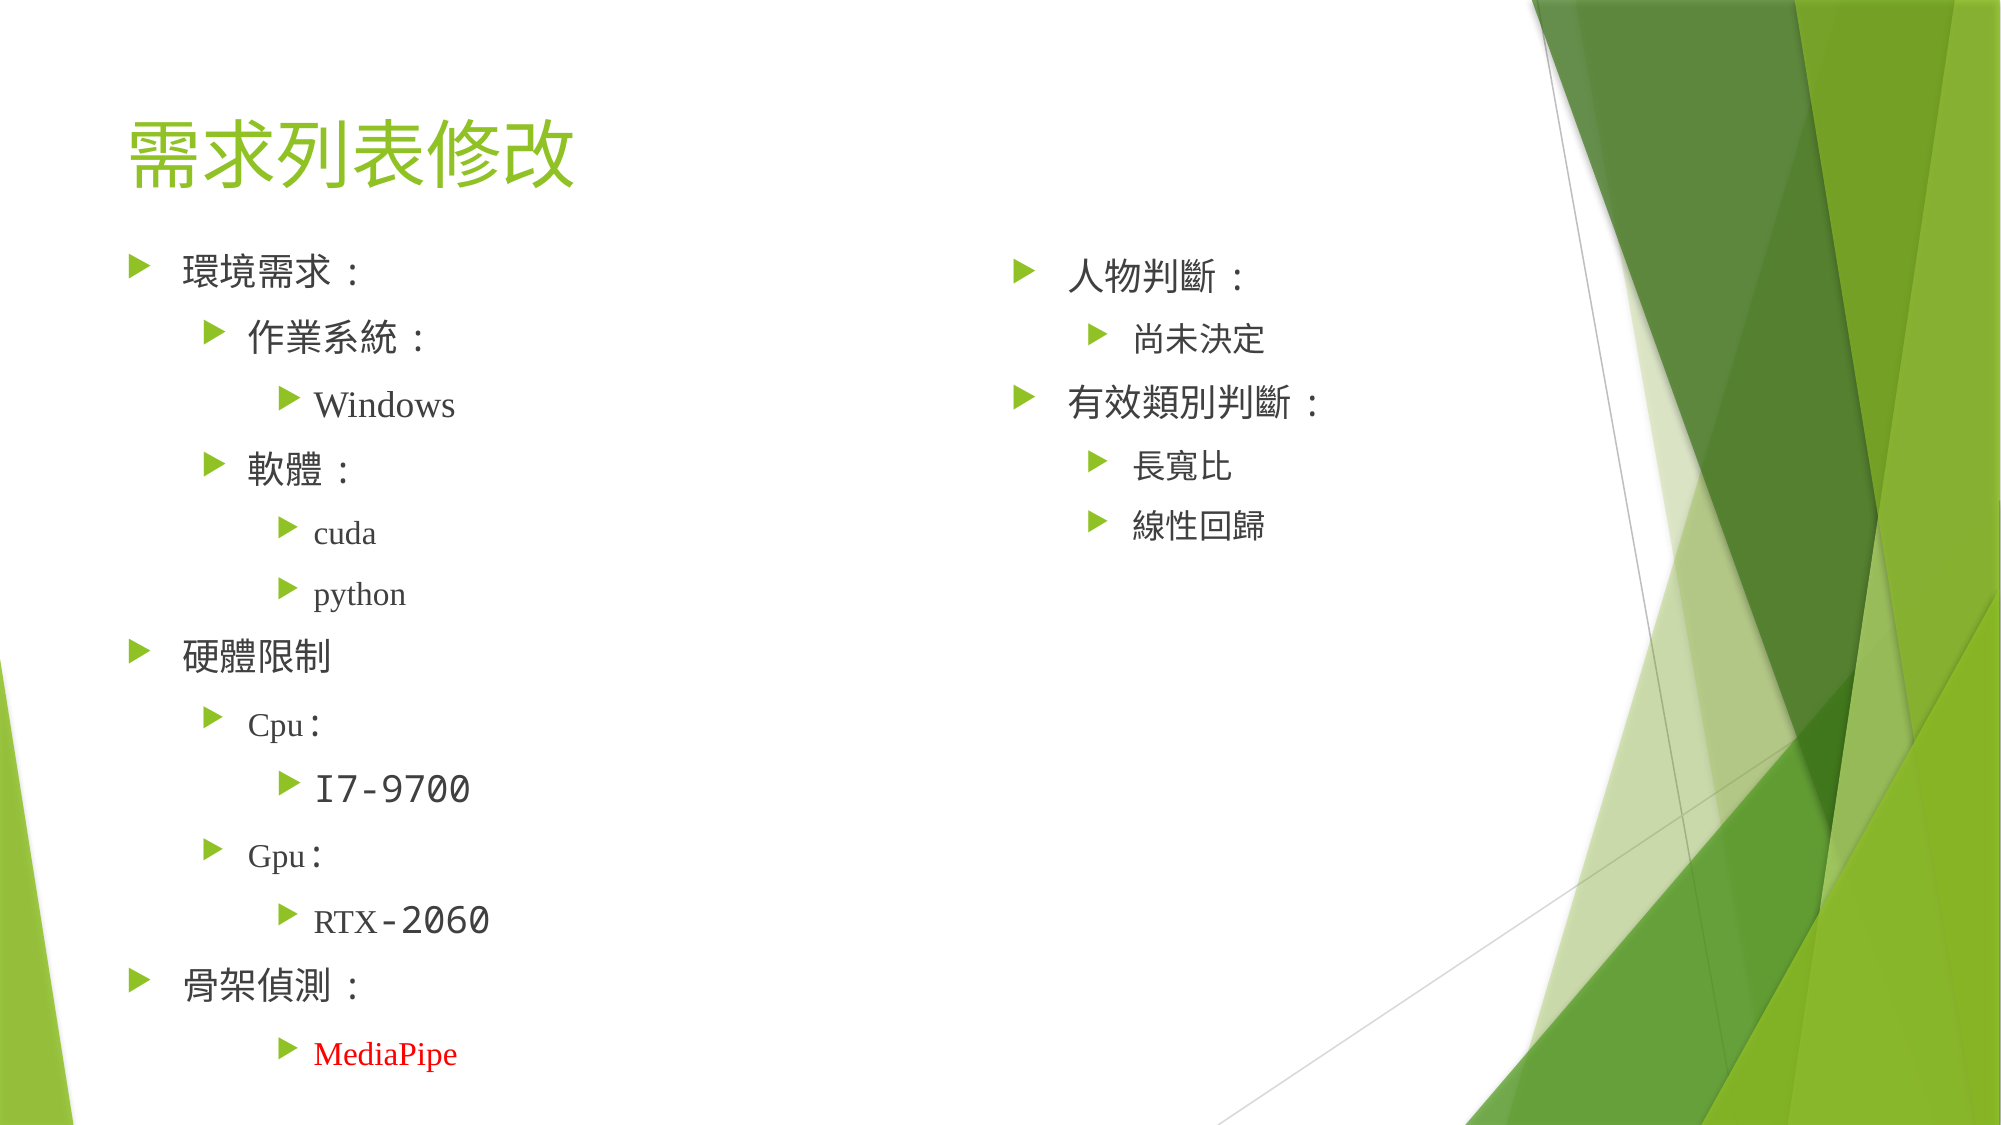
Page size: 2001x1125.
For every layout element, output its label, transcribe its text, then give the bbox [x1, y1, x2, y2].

list 環境需求: 作業系統: Windows 軟體: cuda python 硬體限制 Cpu: I7-9700 Gpu: RTX-2060 骨架偵測: MediaPipe [111, 240, 625, 1125]
title 需求列表修改 [111, 99, 1522, 207]
text_box 人物判斷: 尚未決定 有效類別判斷: 長寬比 線性回歸 [995, 240, 1510, 1125]
